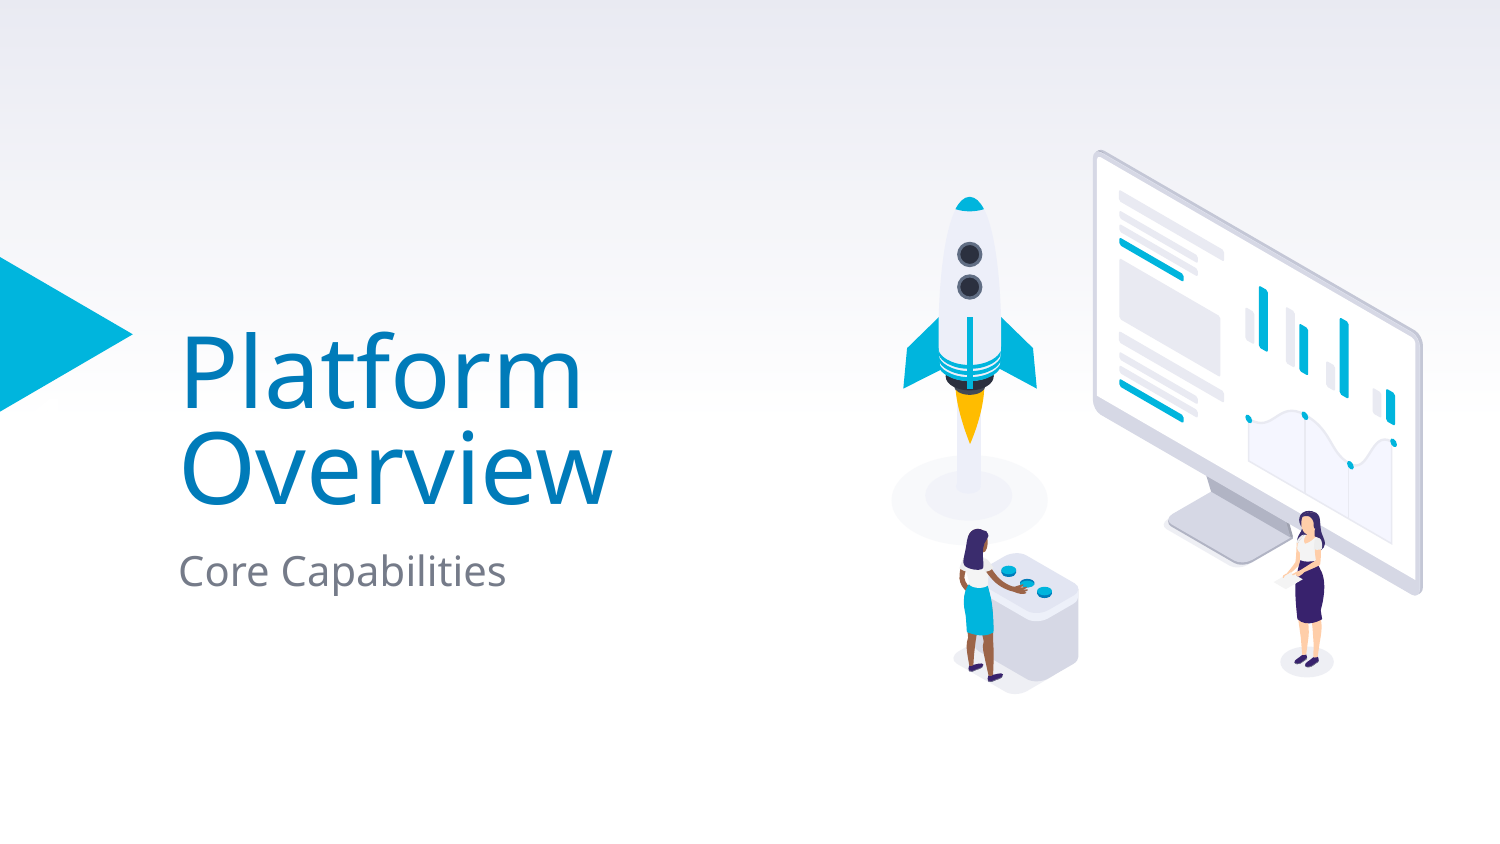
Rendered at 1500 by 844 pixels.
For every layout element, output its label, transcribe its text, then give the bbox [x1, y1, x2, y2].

title Platform Overview [178, 333, 886, 524]
subtitle Core Capabilities [178, 539, 886, 603]
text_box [891, 149, 1424, 695]
text_box 1 [0, 306, 100, 540]
